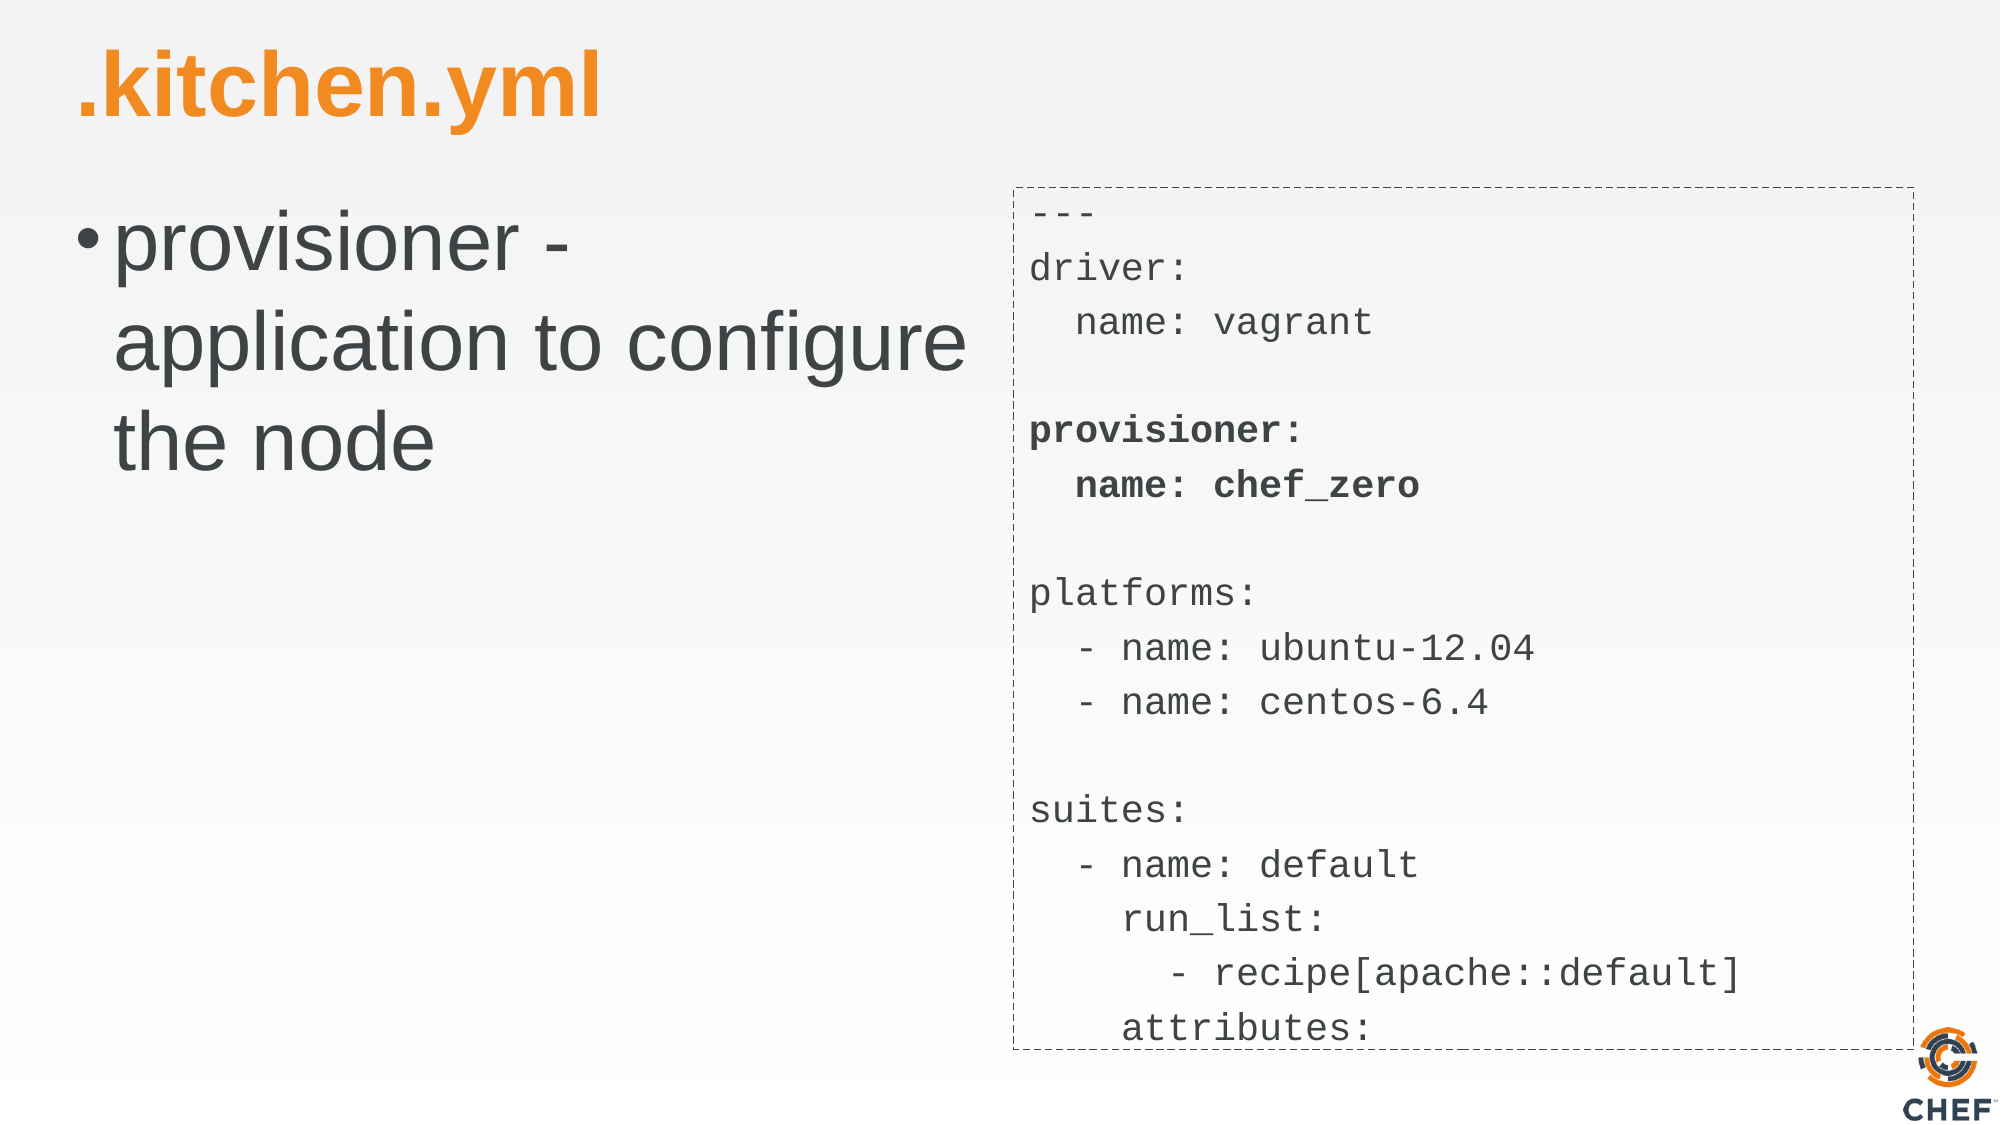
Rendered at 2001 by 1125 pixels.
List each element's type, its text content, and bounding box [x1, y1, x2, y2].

title .kitchen.yml [75, 37, 1913, 140]
picture [1903, 1027, 1998, 1121]
list --- driver: name: vagrant provisioner: name: chef_zero platforms: - name: ubuntu-12.04 - name: centos-6.4 suites: - name: default run_list: - recipe[apache::default] attributes: [1013, 187, 1914, 1050]
list provisioner - application to configure the node [75, 187, 975, 1050]
